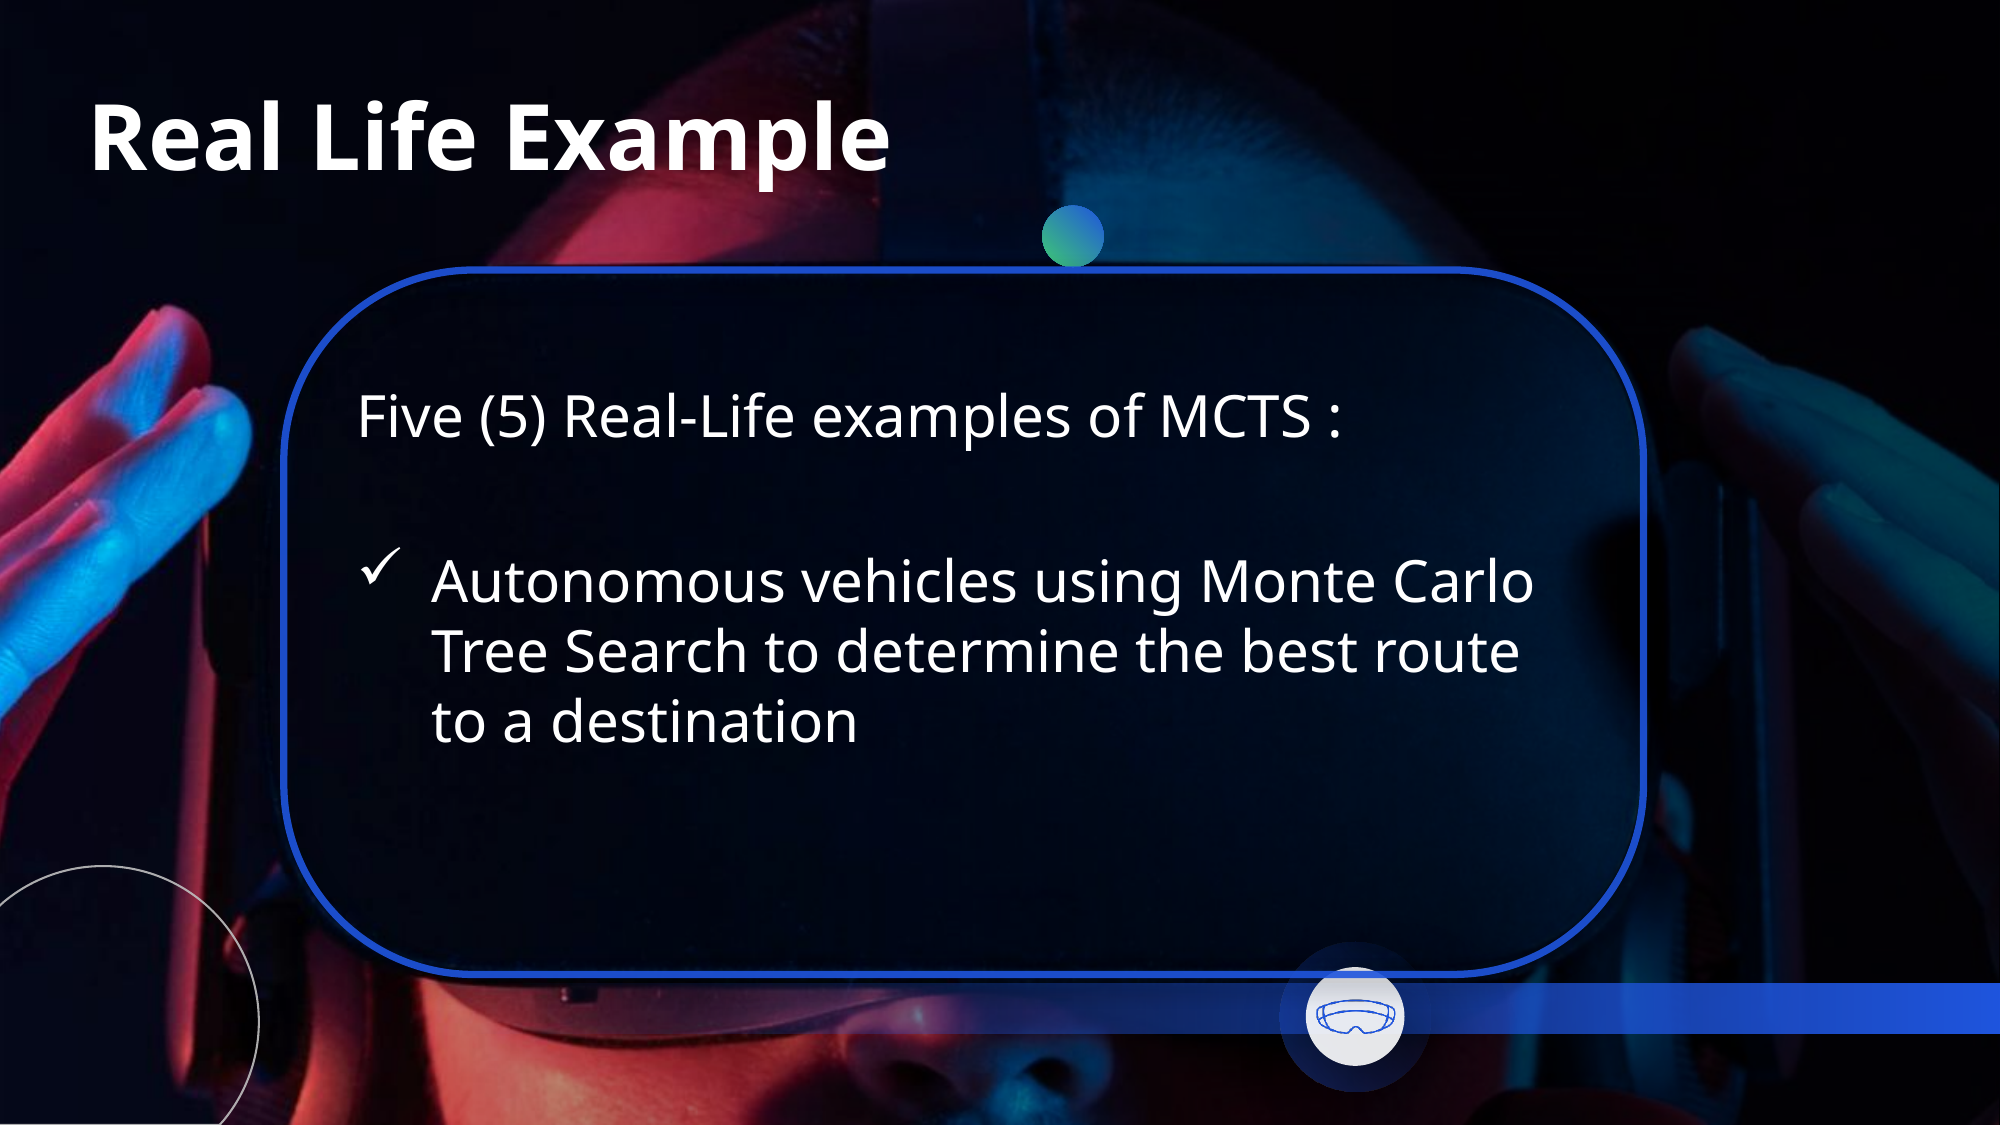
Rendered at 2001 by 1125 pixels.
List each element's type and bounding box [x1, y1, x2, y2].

text_box [1279, 941, 1431, 1092]
picture [0, 0, 2000, 1125]
picture [1995, 606, 2000, 616]
